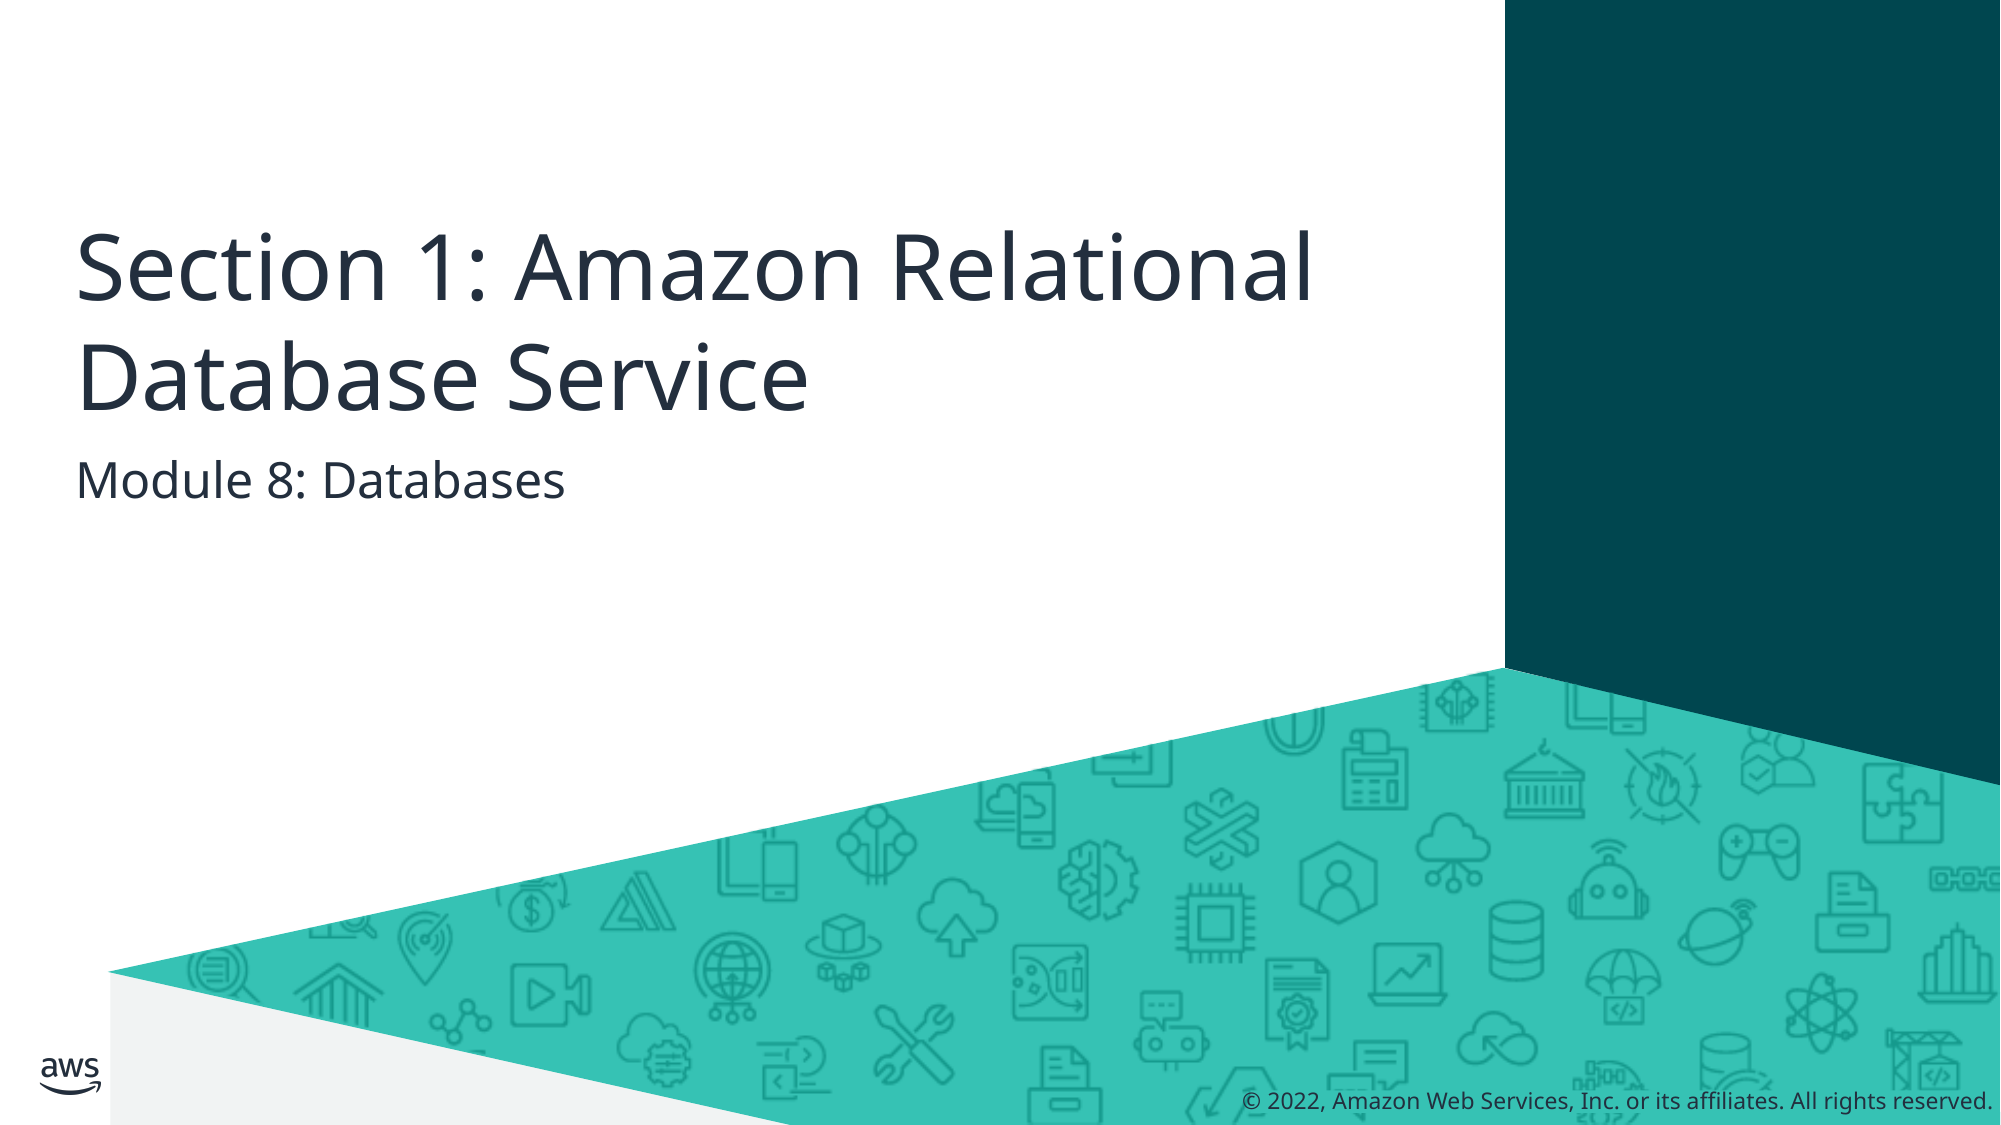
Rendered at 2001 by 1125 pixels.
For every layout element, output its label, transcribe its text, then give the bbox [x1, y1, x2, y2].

subtitle Module 8: Databases [60, 440, 1499, 786]
picture [39, 1058, 101, 1095]
title Section 1: Amazon Relational Database Service [60, 60, 1499, 437]
